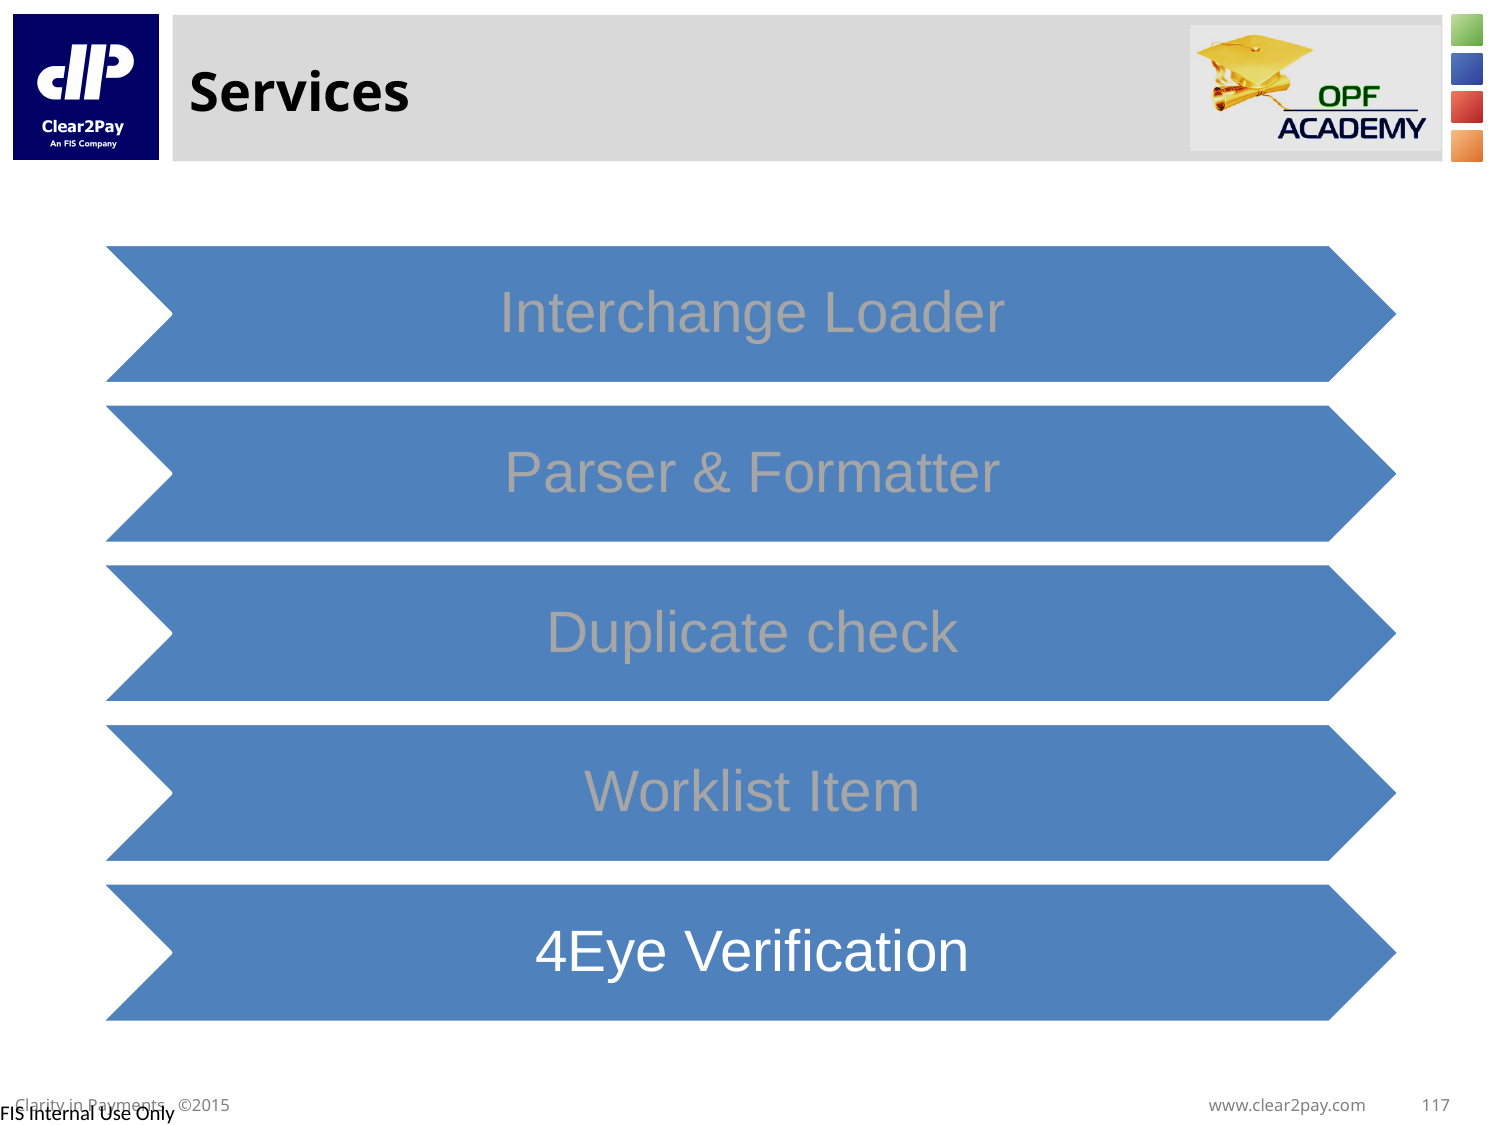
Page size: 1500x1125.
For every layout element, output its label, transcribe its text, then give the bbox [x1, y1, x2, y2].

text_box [88, 243, 1412, 1024]
title Services [174, 24, 1117, 154]
picture [1190, 25, 1441, 151]
picture [13, 14, 159, 160]
